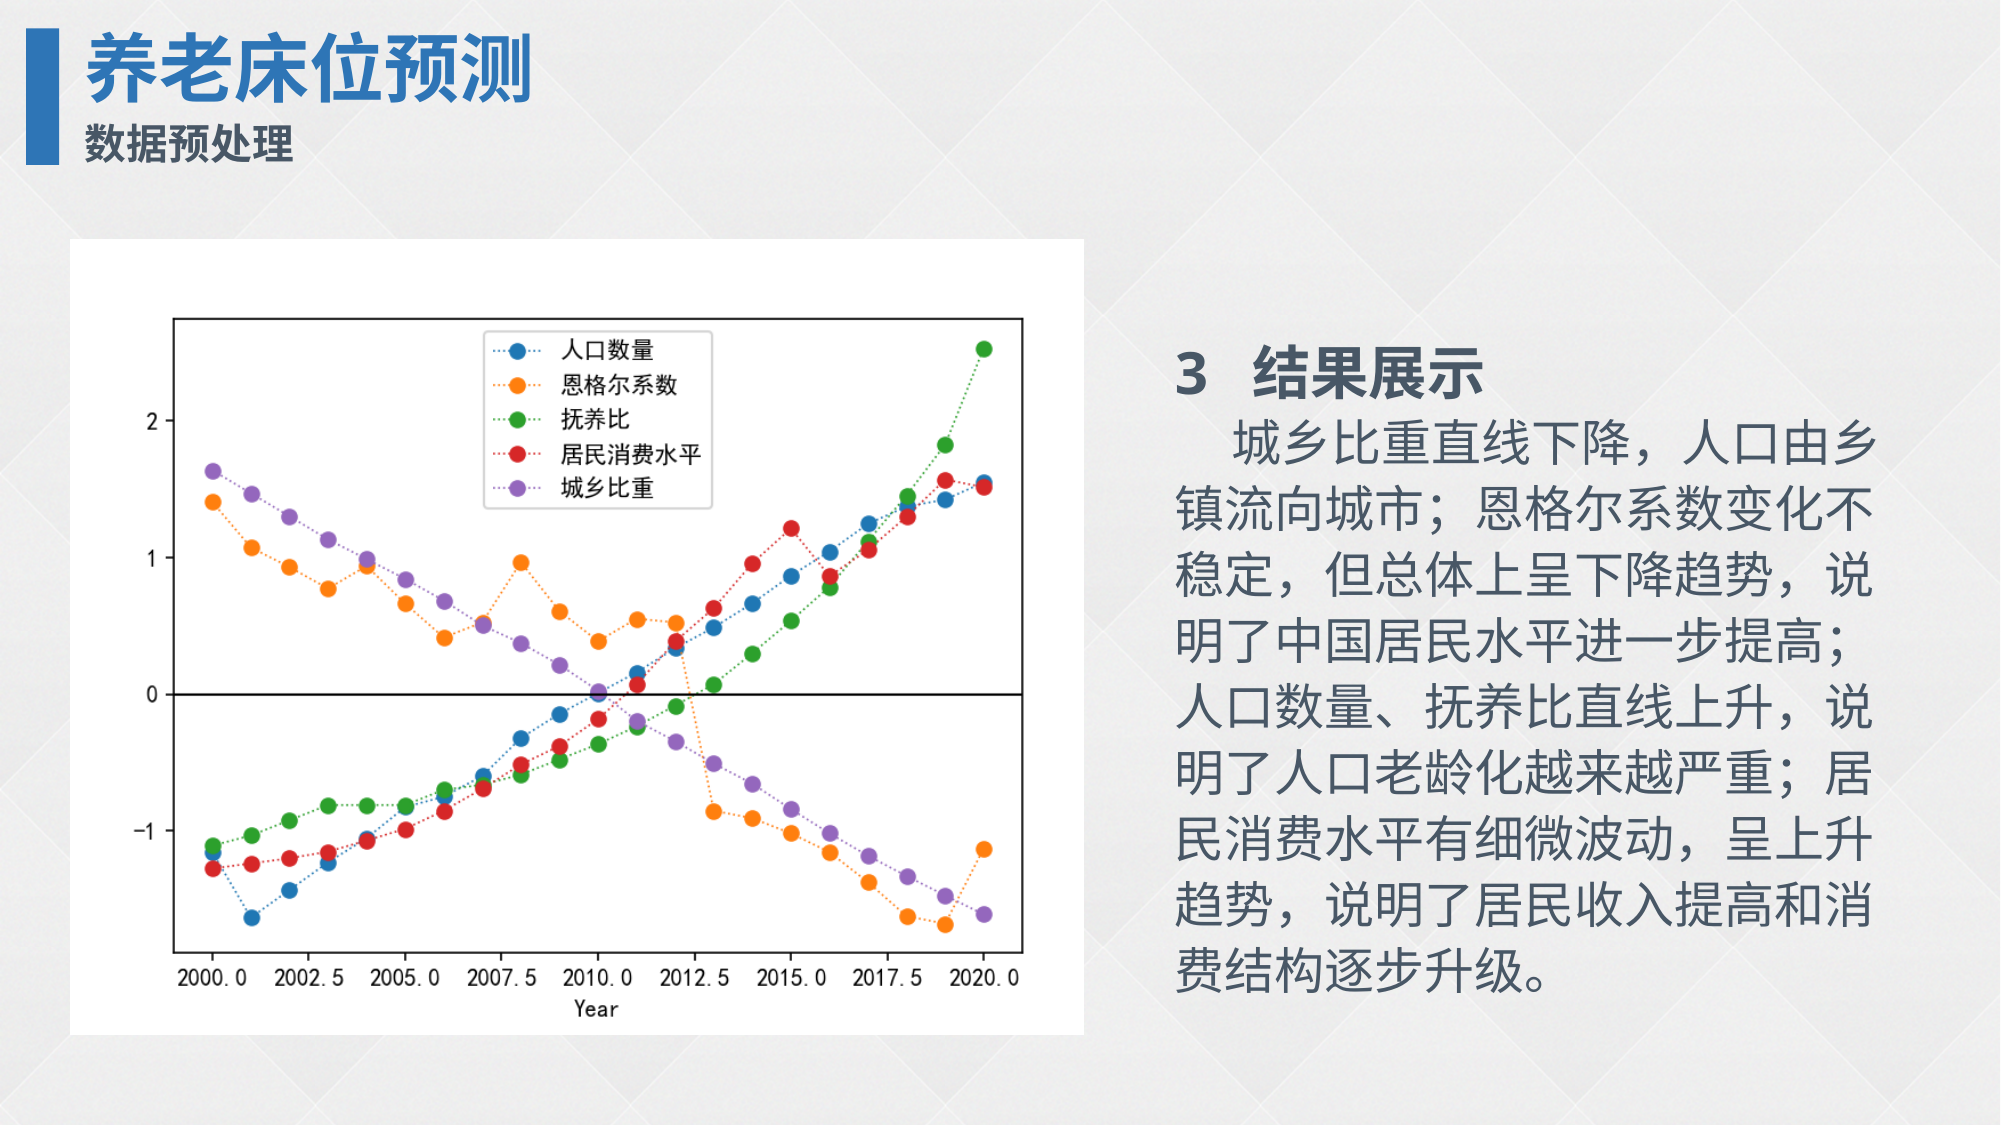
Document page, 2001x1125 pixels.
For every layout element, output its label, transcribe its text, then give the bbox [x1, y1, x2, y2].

picture [0, 0, 2001, 1125]
text_box 3 结果展示 城乡比重直线下降，人口由乡镇流向城市；恩格尔系数变化不稳定，但总体上呈下降趋势，说明了中国居民水平进一步提高；人口数量、抚养比直线上升，说明了人口老龄化越来越严重；居民消费水平有细微波动，呈上升趋势，说明了居民收入提高和消费结构逐步升级。 [1160, 321, 1905, 1007]
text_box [26, 14, 592, 176]
